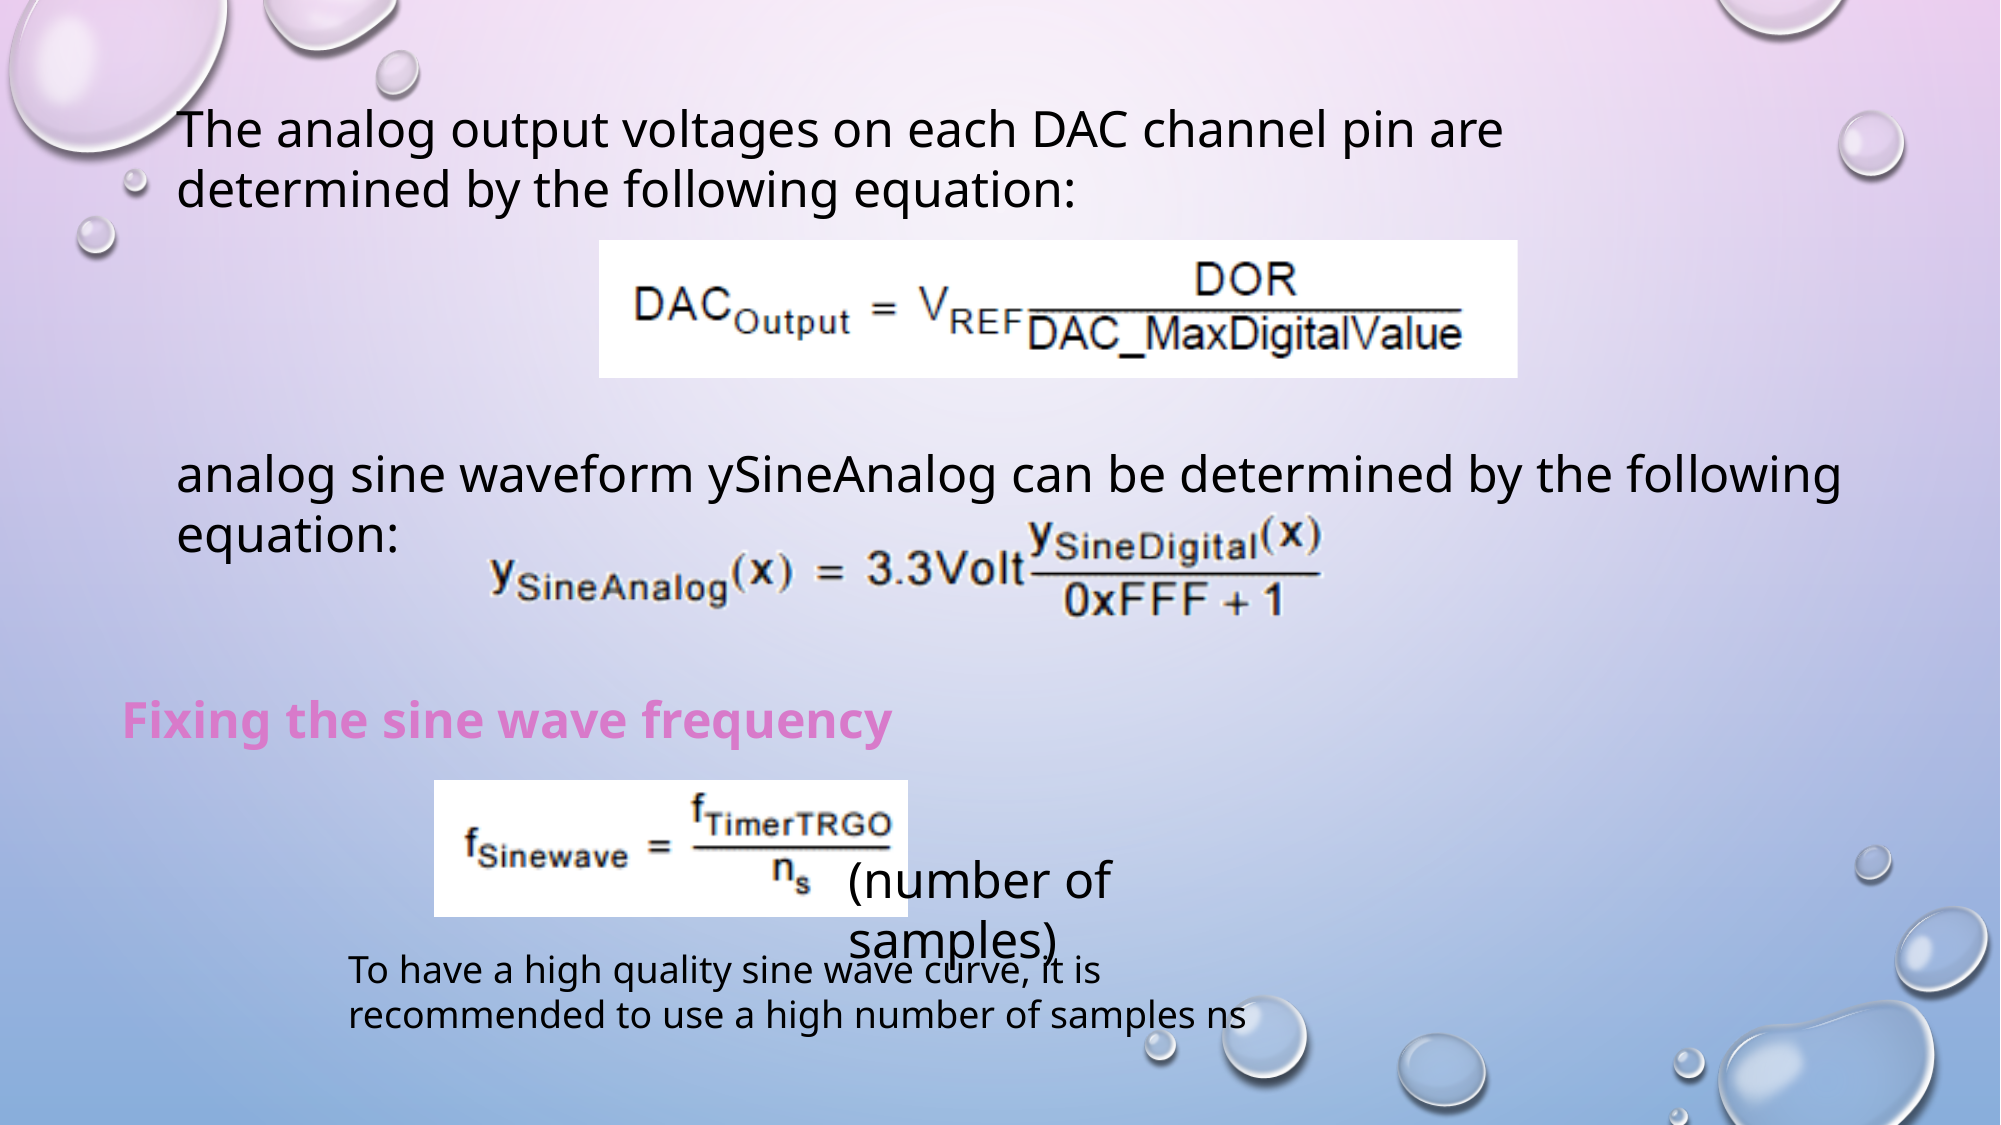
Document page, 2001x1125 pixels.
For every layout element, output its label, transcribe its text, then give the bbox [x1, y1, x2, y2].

text_box Fixing the sine wave frequency [106, 681, 908, 757]
text_box The analog output voltages on each DAC channel pin are determined by the following equation: [161, 90, 1801, 225]
picture [0, 0, 2000, 1125]
text_box analog sine waveform ySineAnalog can be determined by the following equation: [161, 434, 1903, 570]
text_box (number of samples) [833, 841, 1322, 939]
text_box To have a high quality sine wave curve, it is recommended to use a high number of samples ns [333, 939, 1334, 1044]
